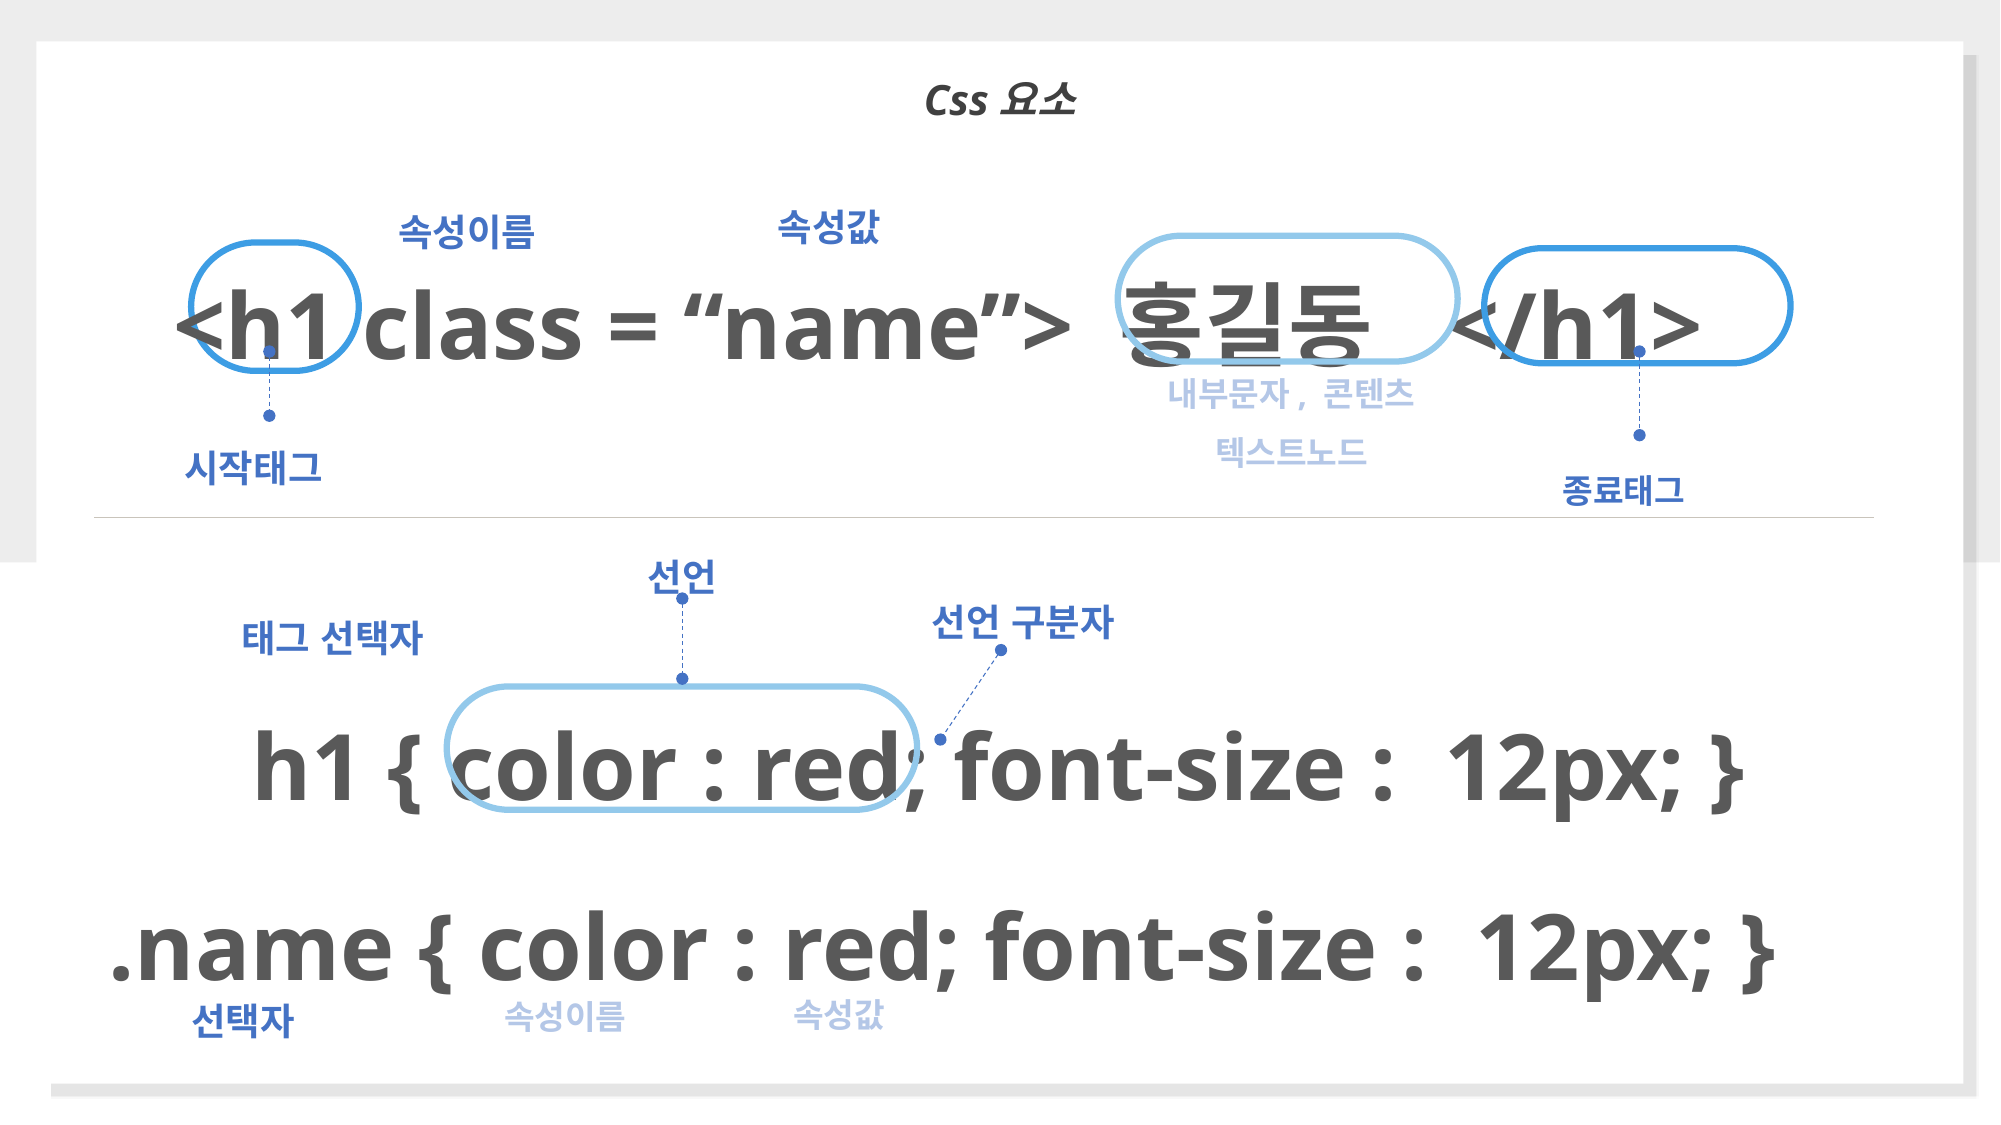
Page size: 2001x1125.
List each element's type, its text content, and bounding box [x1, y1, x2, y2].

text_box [940, 650, 1002, 740]
text_box 태그 선택자 [226, 585, 659, 668]
text_box 선언 [633, 523, 1066, 607]
text_box 선언 구분자 [917, 569, 1350, 652]
text_box [445, 685, 919, 811]
text_box Css요소 [35, 40, 1964, 1085]
text_box .name { color : red; font-size : 12px; } [94, 826, 1972, 1006]
text_box h1 { color : red; font-size : 12px; } [236, 646, 2000, 827]
text_box 선택자 [176, 967, 609, 1051]
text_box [158, 173, 2000, 511]
text_box 속성이름 [385, 969, 745, 1044]
text_box [0, 0, 2000, 563]
text_box 속성값 [659, 967, 1019, 1042]
